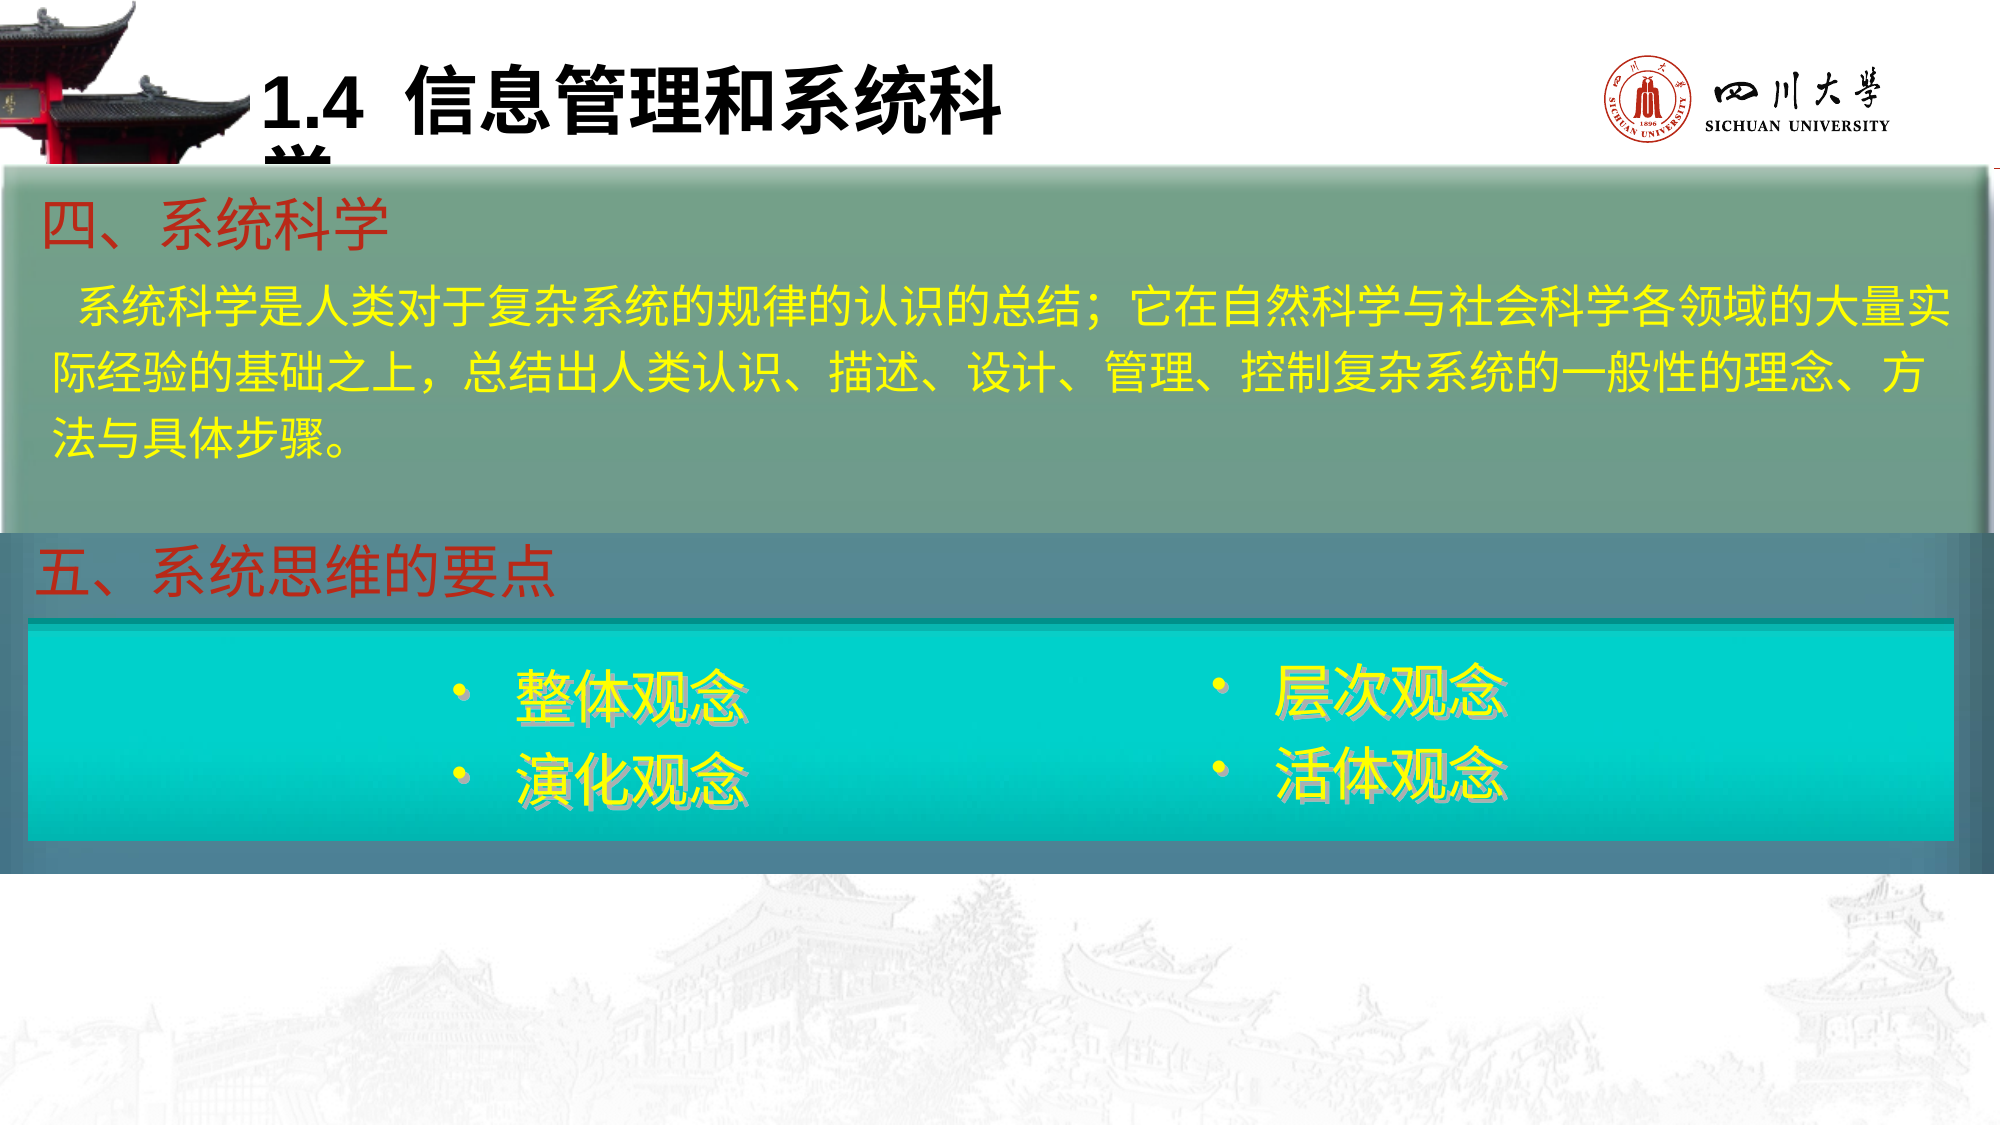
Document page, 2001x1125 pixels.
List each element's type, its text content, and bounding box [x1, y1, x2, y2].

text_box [0, 528, 1994, 874]
picture [0, 0, 1994, 528]
list 1.4 信息管理和系统科学 [260, 55, 1066, 143]
